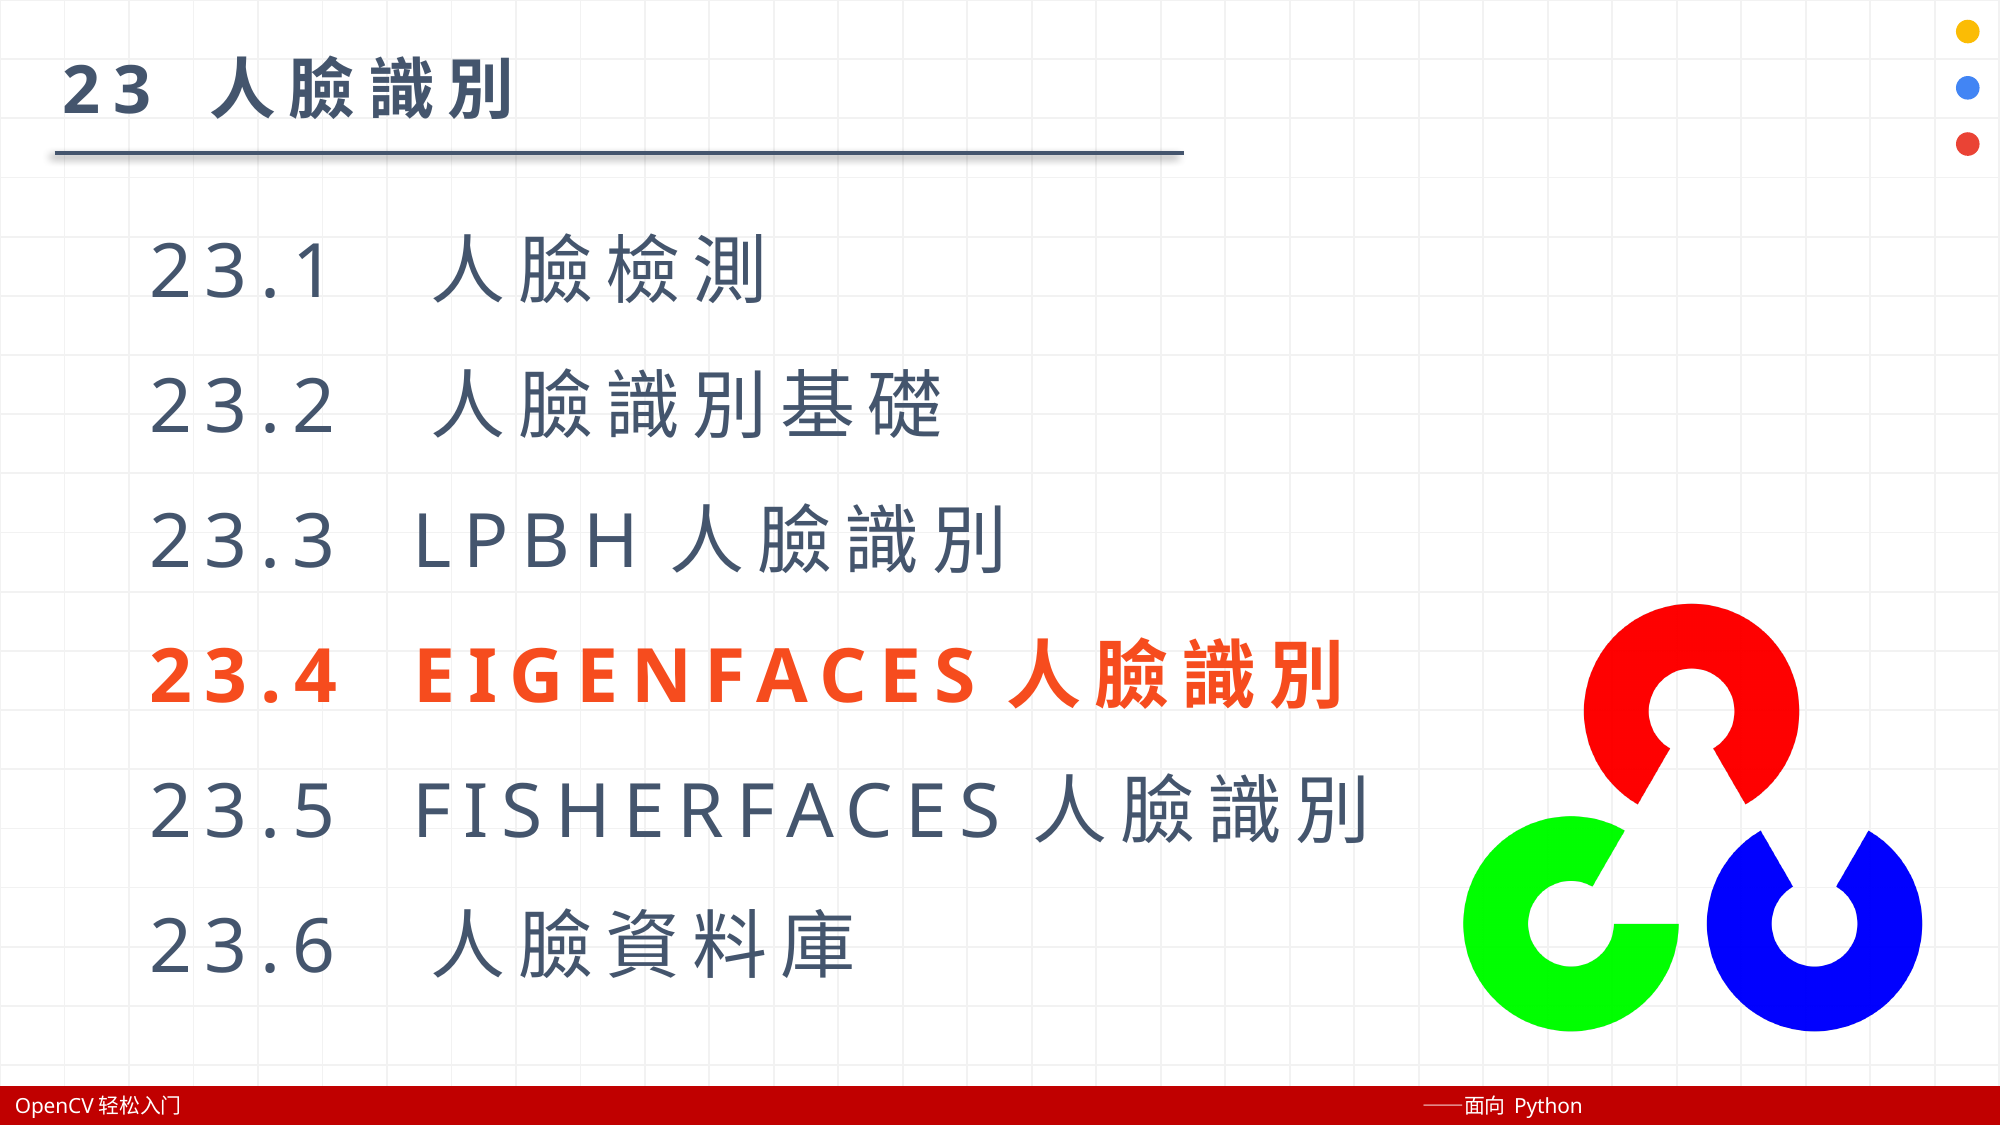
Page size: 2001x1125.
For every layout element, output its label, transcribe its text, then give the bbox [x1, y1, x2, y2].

picture [1461, 603, 1925, 1044]
text_box 23.1 人臉檢測 23.2 人臉識別基礎 23.3 LPBH人臉識別 23.4 EIGENFACES人臉識別 23.5 FISHERFACES人臉識別 23.6 人臉資料庫 [134, 170, 1386, 996]
text_box 23 人臉識別 [47, 39, 530, 135]
